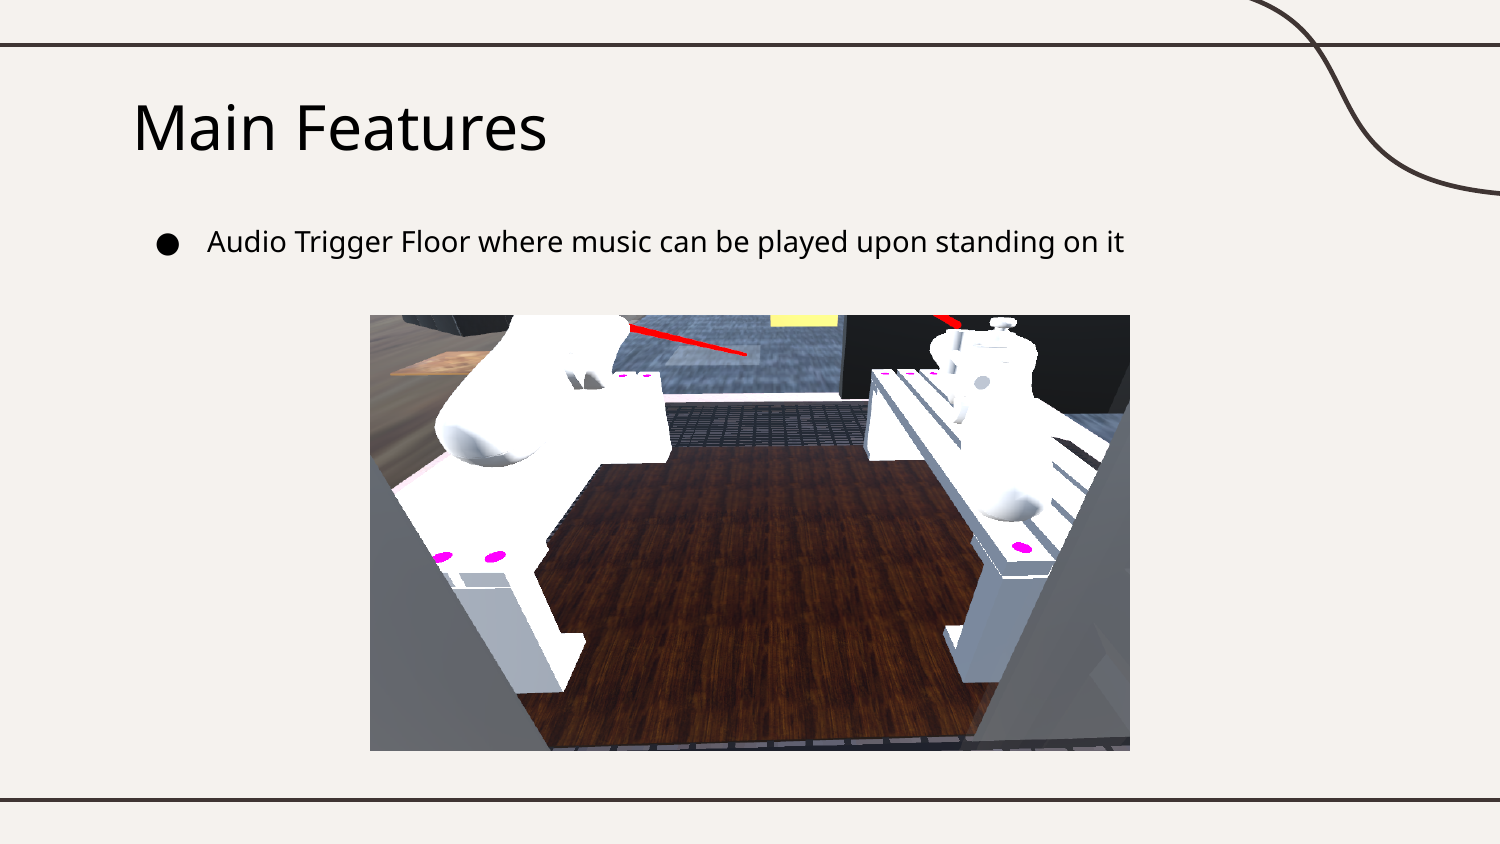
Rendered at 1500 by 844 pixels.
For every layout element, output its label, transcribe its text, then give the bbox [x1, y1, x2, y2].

list Audio Trigger Floor where music can be played upon standing on it [116, 208, 1383, 685]
title Main Features [116, 72, 1221, 167]
picture [370, 314, 1130, 751]
